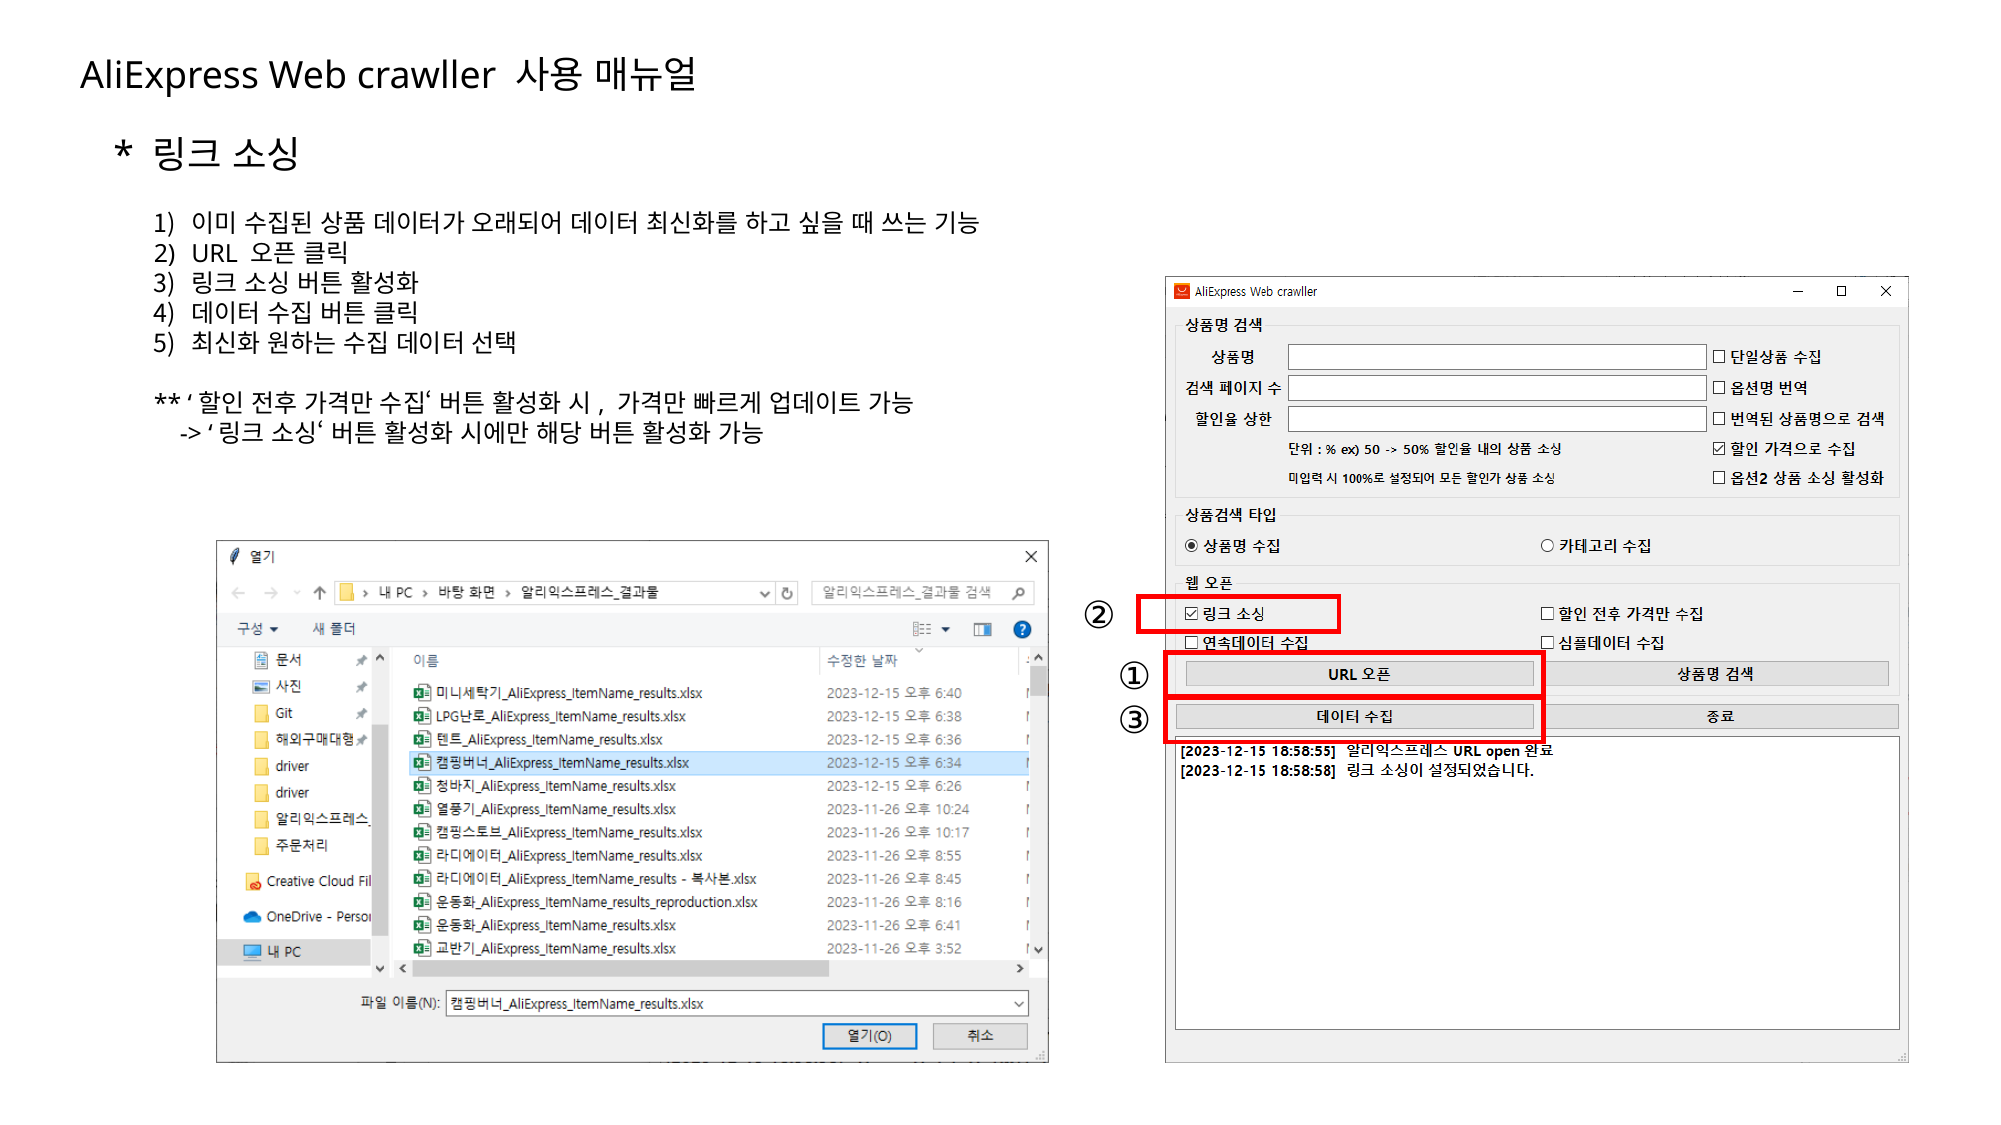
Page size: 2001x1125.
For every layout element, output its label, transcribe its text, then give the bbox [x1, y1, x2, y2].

text_box [1139, 596, 1165, 632]
text_box ② [1067, 583, 1139, 644]
text_box ① [1102, 644, 1165, 689]
picture [1165, 276, 1909, 1064]
text_box * 링크 소싱 [98, 123, 1654, 184]
text_box 이미 수집된 상품 데이터가 오래되어 데이터 최신화를 하고 싶을 때 쓰는 기능 URL 오픈 클릭 링크 소싱 버튼 활성화 데이터 수집 버튼 클릭 최신화 원하는 수집 데이터 선택 ** ‘할인 전후 가격만 수집‘ 버튼 활성화 시, 가격만 빠르게 업데이트 가능 -> ‘링크 소싱‘ 버튼 활성화 시에만 해당 버튼 활성화 가능 [139, 200, 1694, 455]
text_box AliExpress Web crawller 사용 매뉴얼 [65, 43, 825, 104]
picture [216, 540, 1049, 1063]
text_box ③ [1102, 689, 1165, 749]
